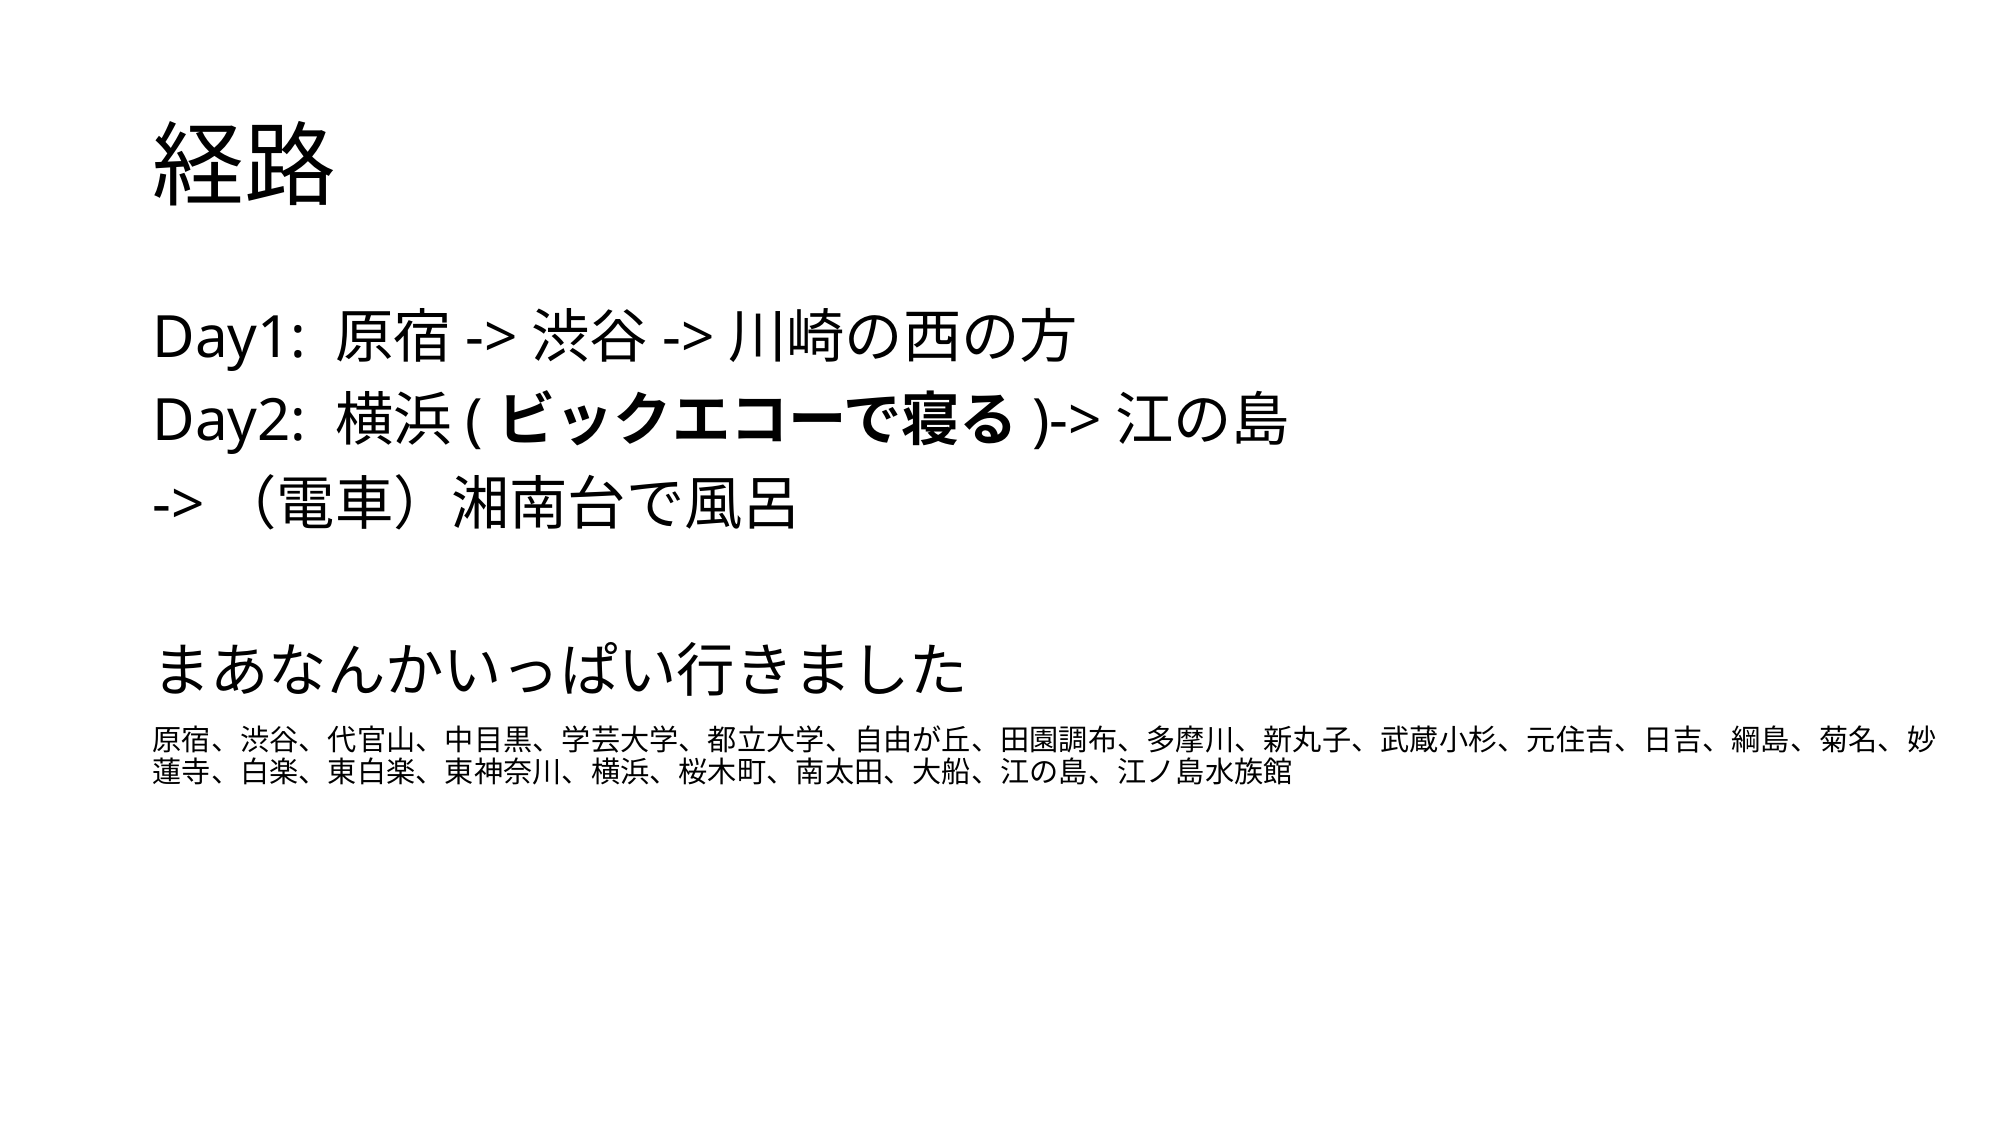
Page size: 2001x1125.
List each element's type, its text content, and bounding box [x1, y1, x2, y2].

list Day1: 原宿->渋谷->川崎の西の方 Day2: 横浜(ビックエコーで寝る)->江の島 ->（電車）湘南台で風呂 まあなんかいっぱい行きました 原宿、渋谷、代官山、中目黒、学芸大学、都立大学、自由が丘、田園調布、多摩川、新丸子、武蔵小杉、元住吉、日吉、綱島、菊名、妙蓮寺、白楽、東白楽、東神奈川、横浜、桜木町、南太田、大船、江の島、江ノ島水族館 [137, 299, 1956, 1093]
title 経路 [137, 59, 1863, 278]
